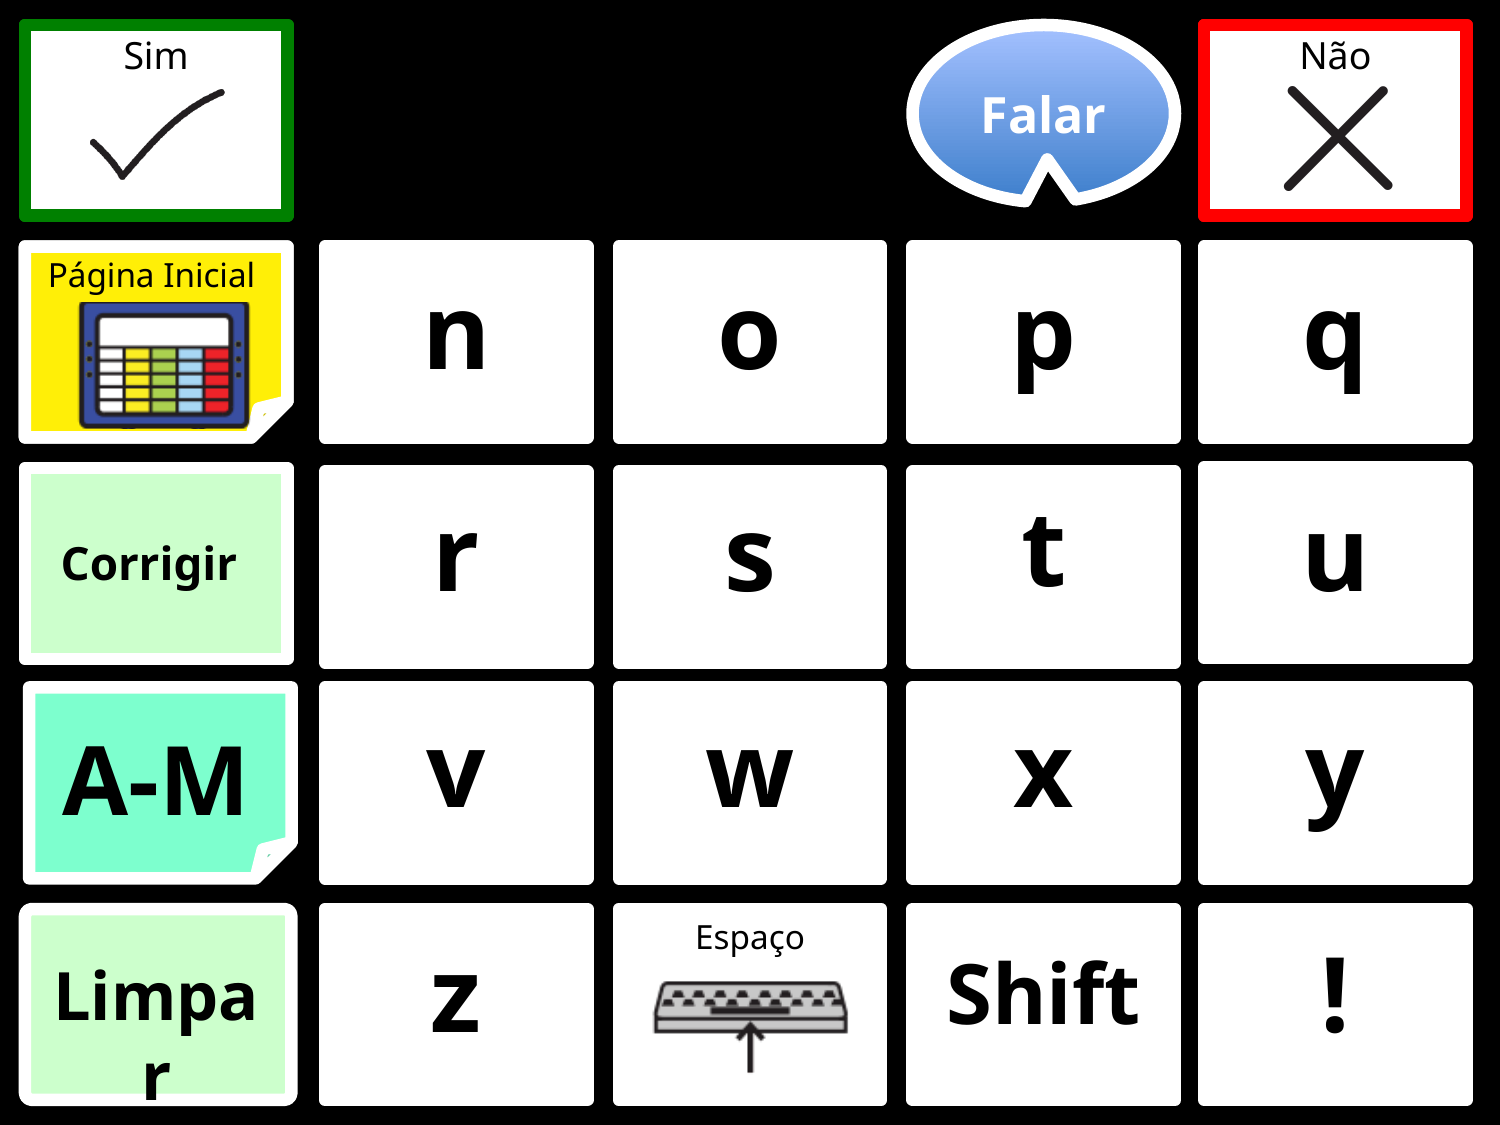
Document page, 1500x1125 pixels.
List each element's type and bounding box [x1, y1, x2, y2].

text_box [912, 687, 1175, 879]
text_box [17, 468, 288, 659]
picture [74, 53, 238, 217]
text_box [618, 687, 882, 879]
text_box [324, 471, 588, 663]
text_box [618, 471, 882, 663]
picture [1274, 74, 1403, 203]
picture [637, 912, 866, 1125]
text_box [912, 471, 1175, 663]
text_box [324, 687, 588, 879]
text_box [1204, 467, 1467, 658]
text_box [912, 909, 1175, 1100]
text_box [912, 246, 1175, 438]
text_box [618, 909, 882, 1100]
text_box [324, 909, 588, 1100]
text_box [1204, 687, 1467, 879]
text_box [1204, 909, 1467, 1100]
text_box [24, 687, 292, 879]
text_box [324, 246, 588, 438]
text_box [24, 909, 292, 1100]
picture [62, 301, 267, 429]
text_box [24, 246, 288, 438]
text_box [618, 246, 882, 438]
text_box [1204, 24, 1467, 216]
text_box [24, 24, 288, 216]
text_box [1204, 246, 1467, 438]
